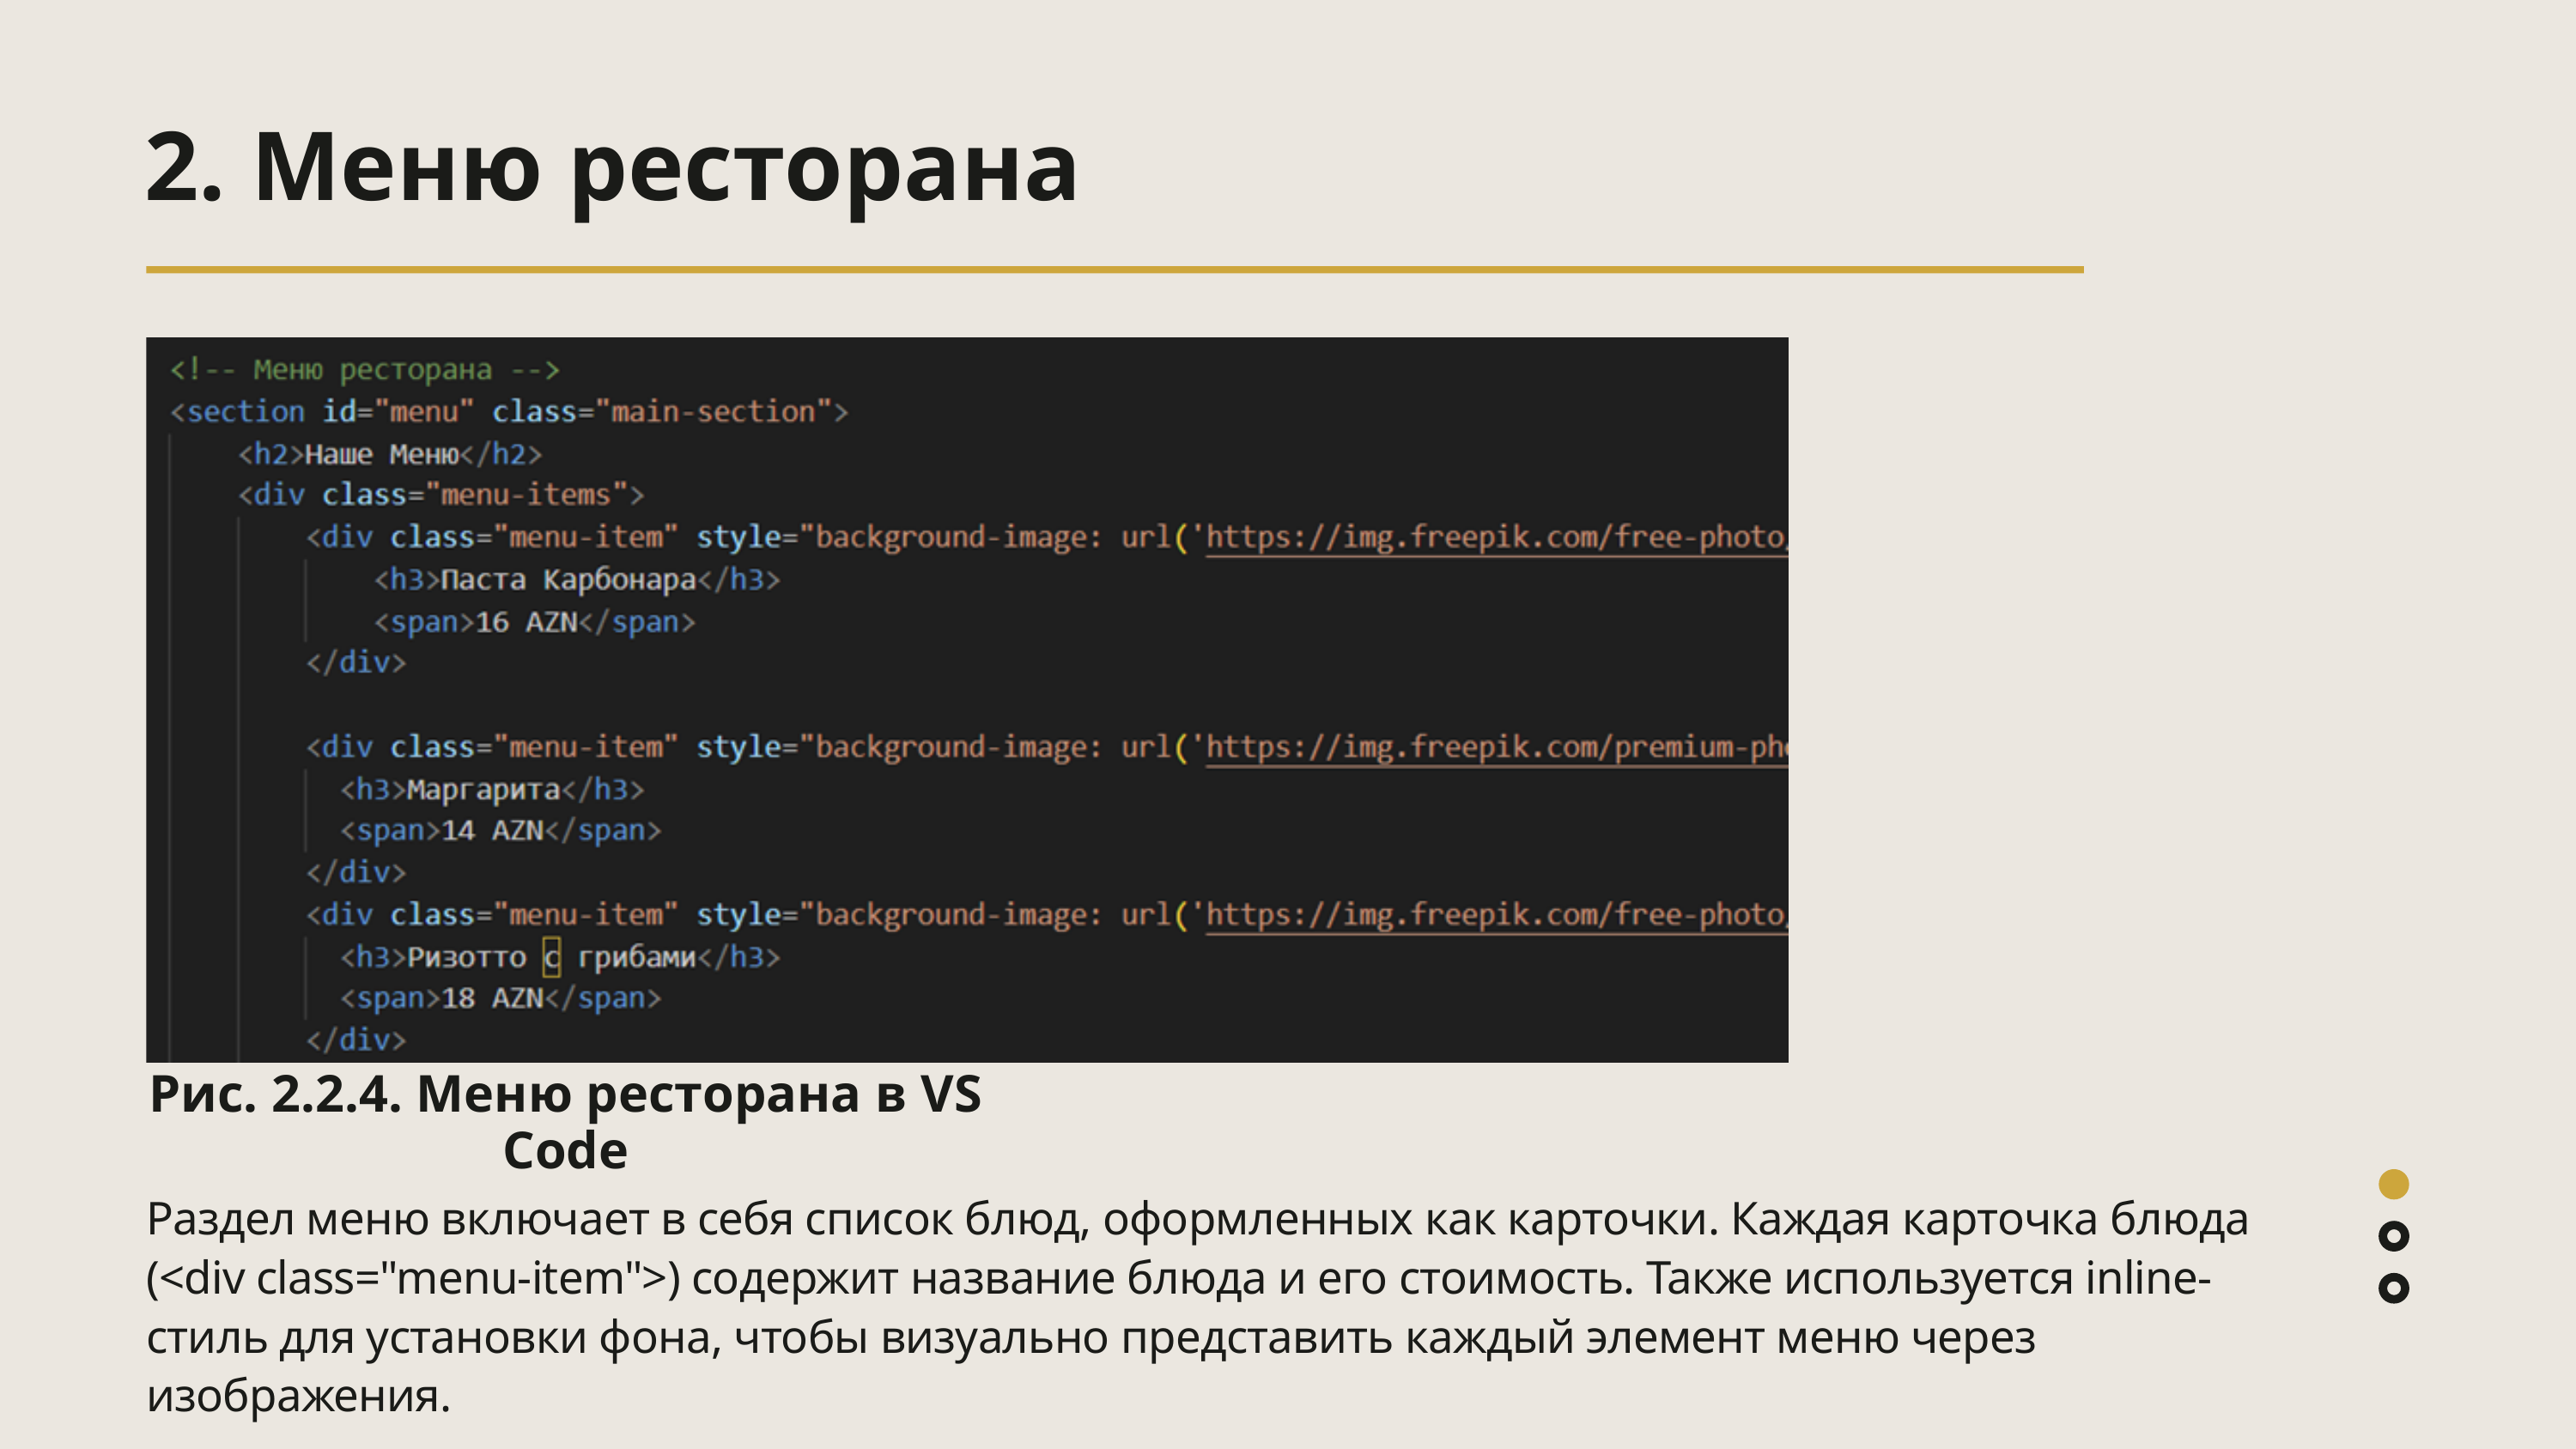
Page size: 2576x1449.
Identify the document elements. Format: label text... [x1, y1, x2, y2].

text_box 2. Меню ресторана [144, 114, 1420, 220]
text_box Рис. 2.2.4. Меню ресторана в VS Code [144, 1065, 987, 1179]
text_box Раздел меню включает в себя список блюд, оформленных как карточки. Каждая карточка блюда (<div class="menu-item">) содержит название блюда и его стоимость. Также используется inline-стиль для установки фона, чтобы визуально представить каждый элемент меню через изображения. [146, 1185, 2266, 1422]
text_box [146, 337, 1789, 1063]
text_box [2326, 1221, 2462, 1252]
text_box [146, 266, 2084, 274]
